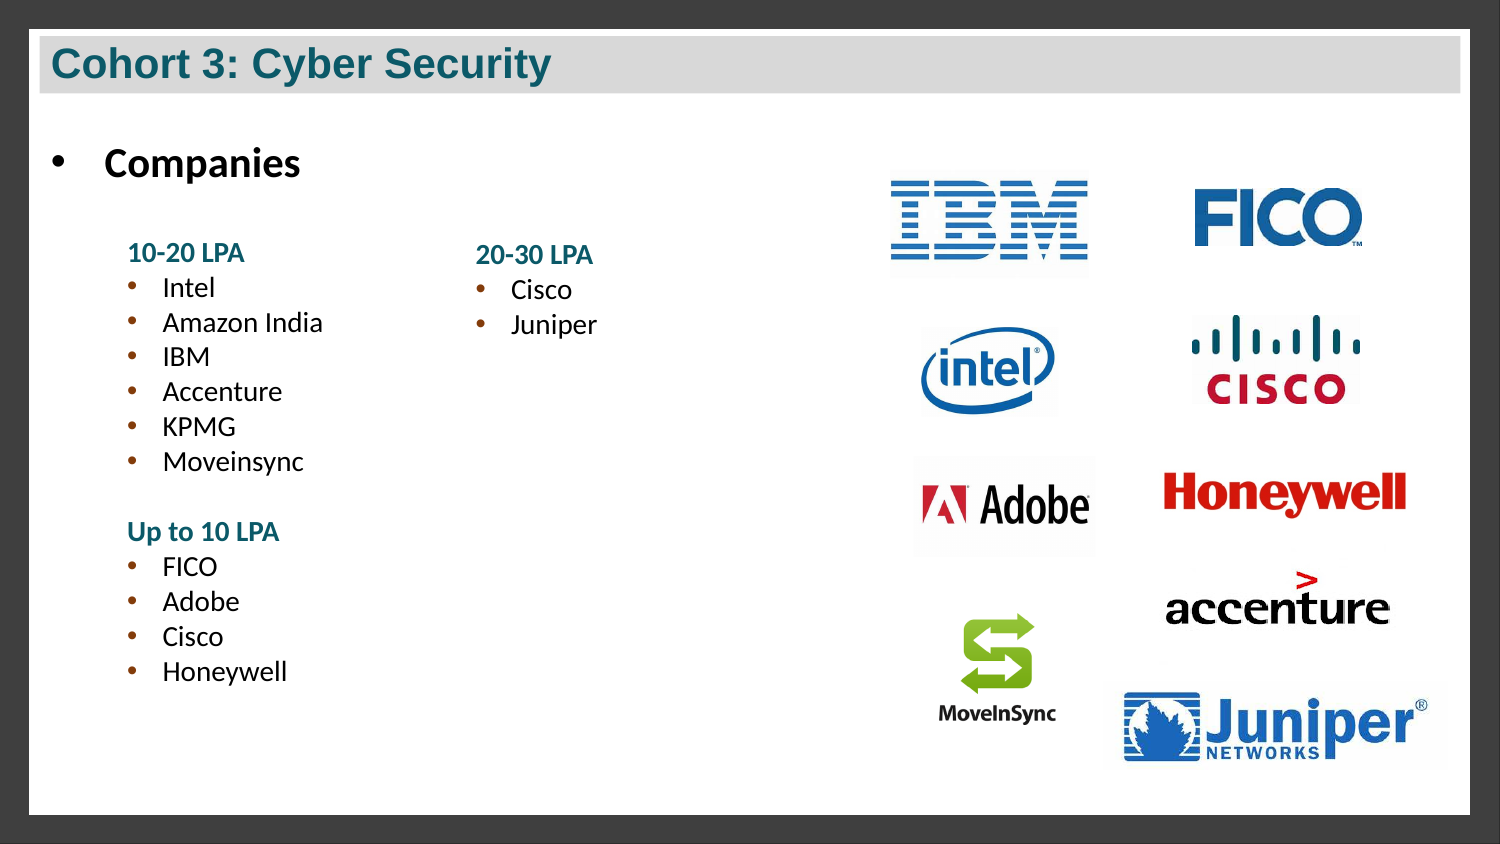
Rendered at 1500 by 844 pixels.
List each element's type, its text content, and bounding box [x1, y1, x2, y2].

picture [1103, 681, 1448, 770]
picture [938, 610, 1058, 725]
text_box Companies [39, 134, 1334, 193]
picture [1151, 461, 1422, 531]
text_box 10-20 LPA Intel Amazon India IBM Accenture KPMG Moveinsync Up to 10 LPA FICO Adobe Cisco Honeywell [115, 193, 866, 728]
text_box [0, 0, 1500, 844]
picture [1191, 314, 1360, 404]
picture [1159, 544, 1397, 677]
text_box 20-30 LPA Cisco Juniper [460, 228, 671, 383]
text_box Cohort 3: Cyber Security [39, 36, 1461, 94]
picture [913, 456, 1096, 557]
picture [890, 169, 1090, 279]
text_box [39, 94, 1460, 805]
picture [1195, 187, 1362, 246]
picture [920, 327, 1059, 417]
